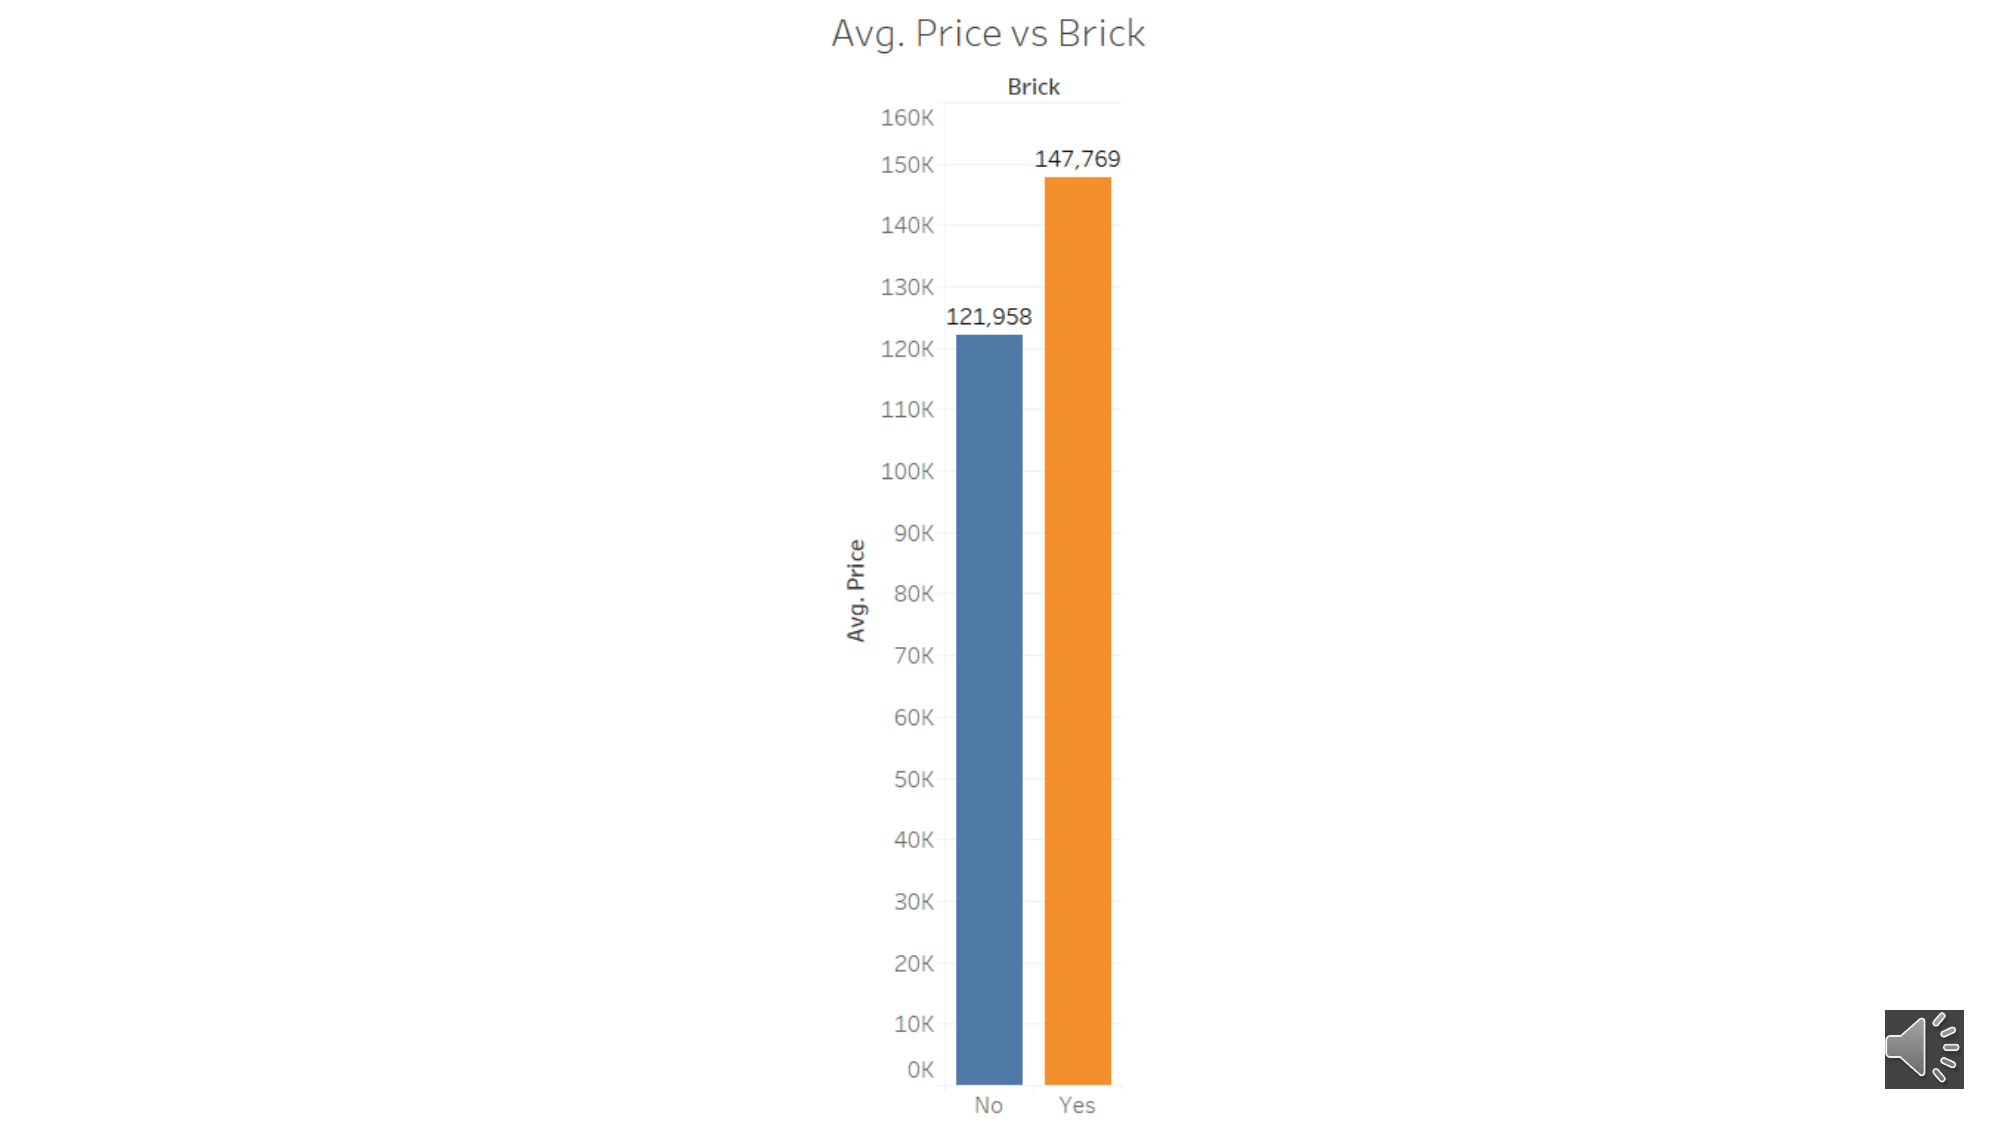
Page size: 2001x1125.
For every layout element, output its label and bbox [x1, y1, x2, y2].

picture [1884, 1009, 1965, 1090]
picture [822, 0, 1178, 1125]
